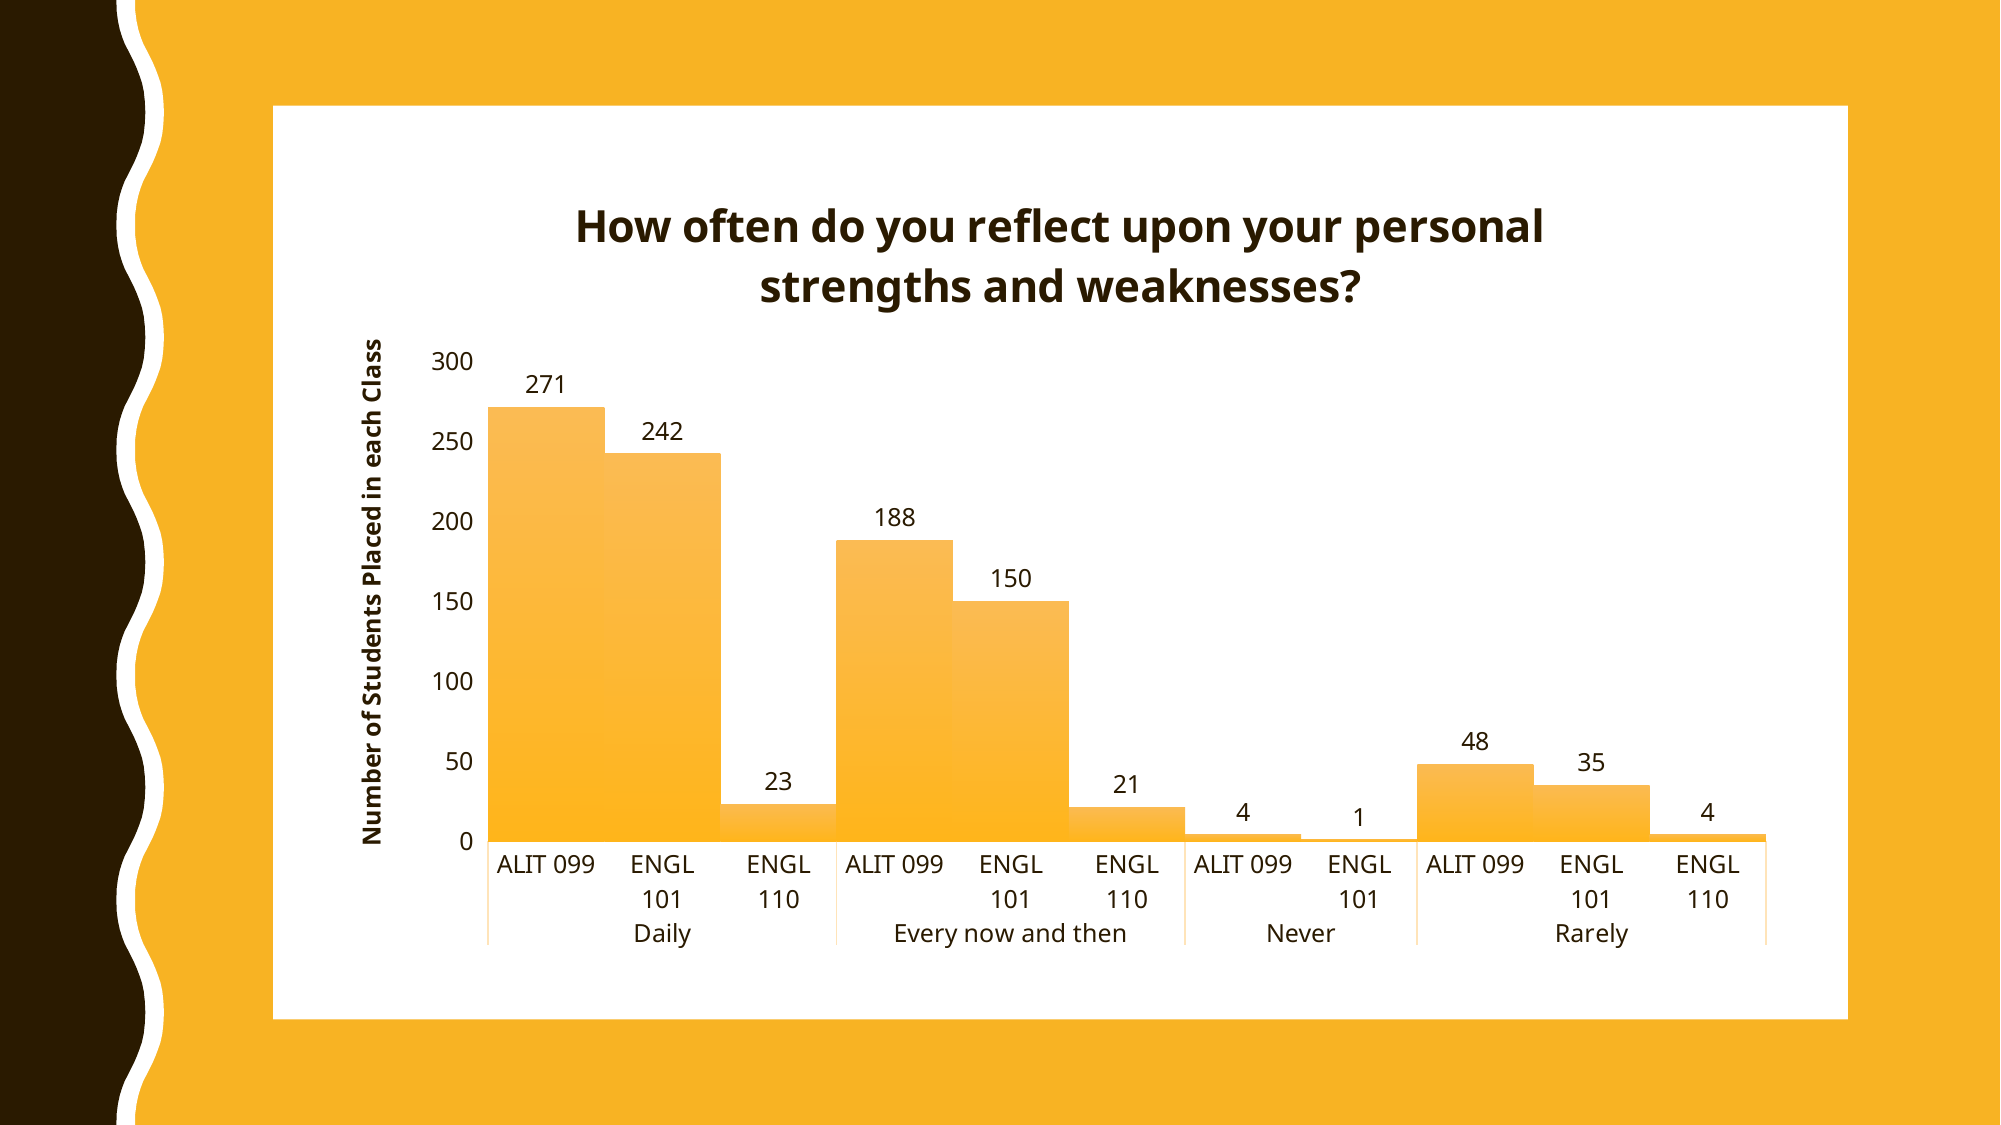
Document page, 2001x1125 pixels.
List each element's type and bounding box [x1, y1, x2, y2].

chart [325, 158, 1796, 967]
text_box [272, 104, 1849, 1020]
text_box [117, 0, 164, 1125]
text_box [0, 0, 146, 1125]
text_box [136, 0, 2000, 1125]
